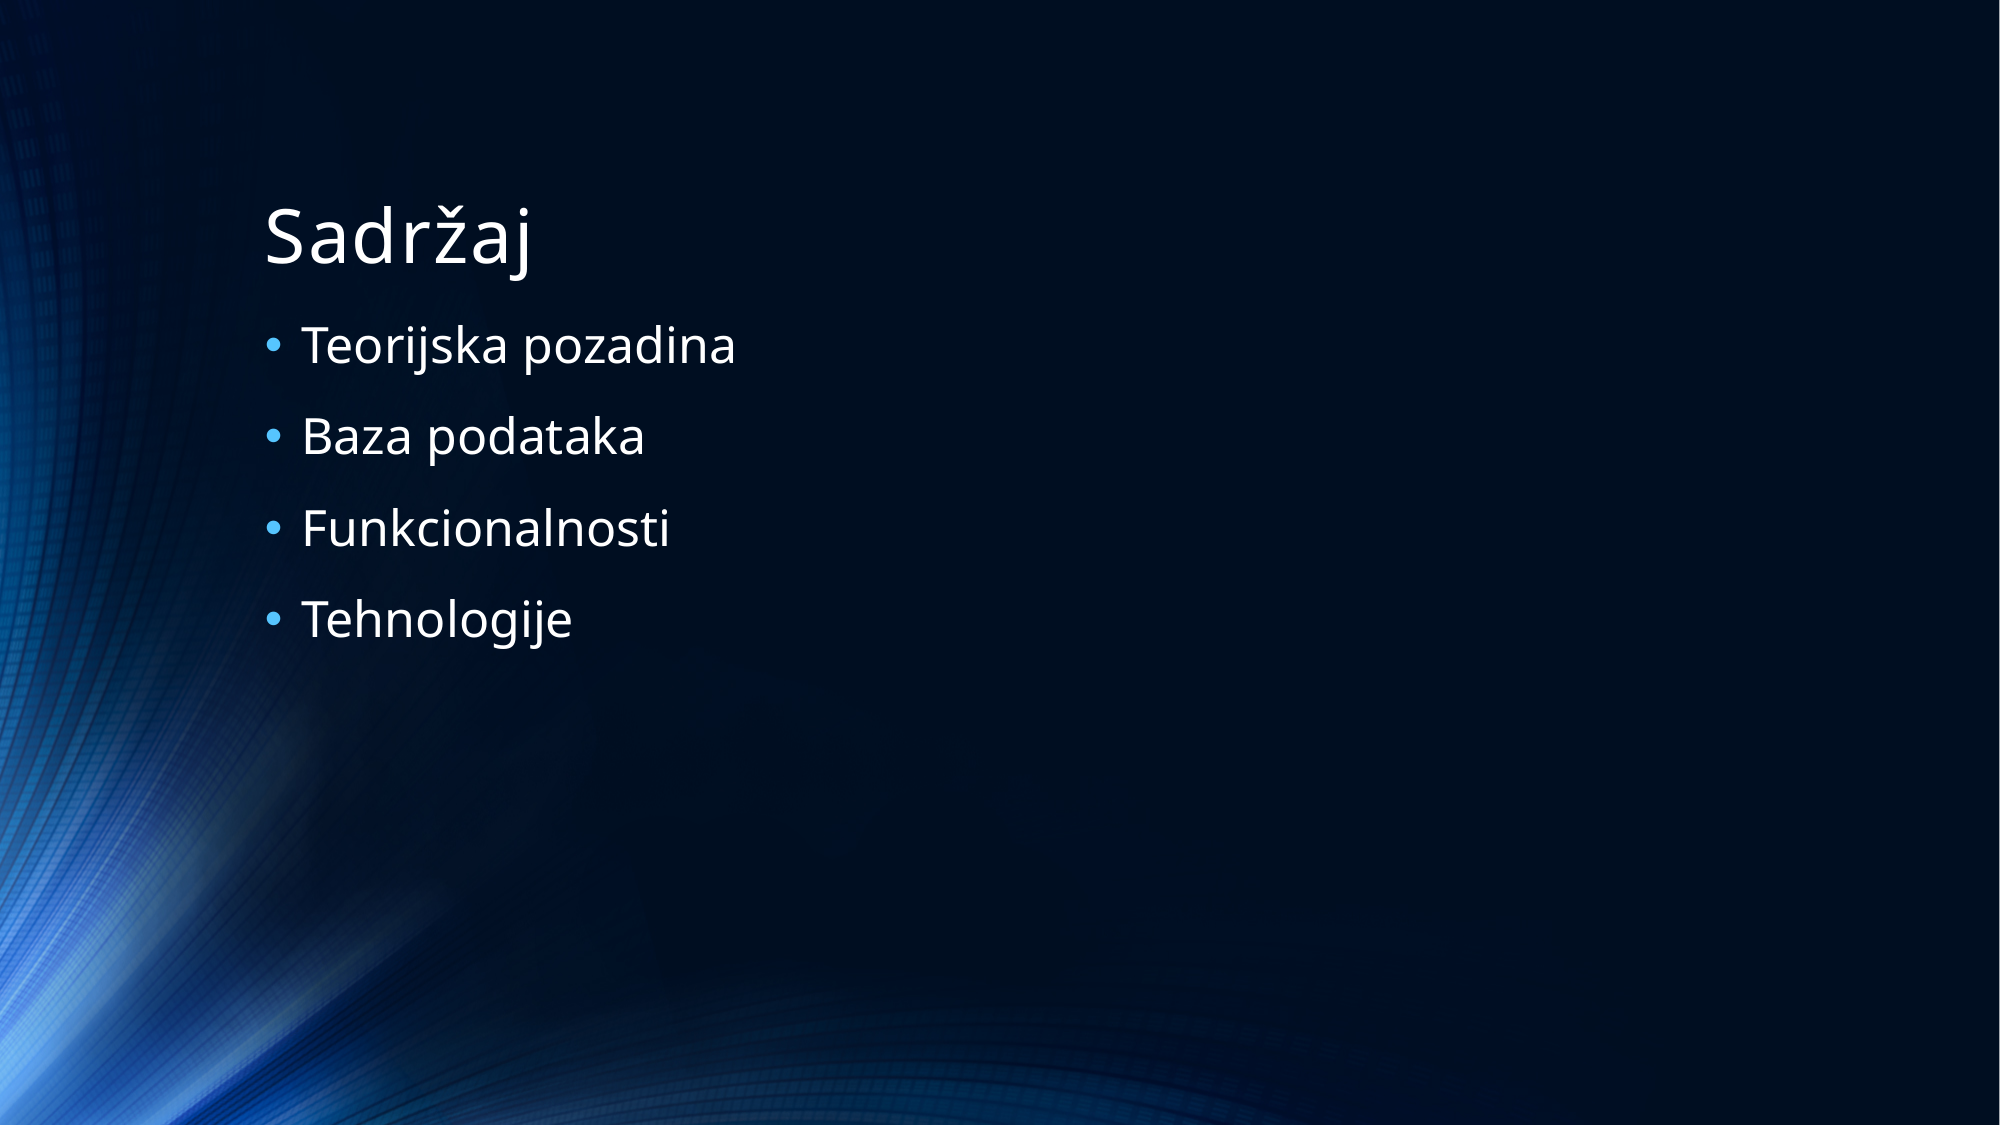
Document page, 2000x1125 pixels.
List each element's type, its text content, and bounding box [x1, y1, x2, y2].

list Teorijska pozadina Baza podataka Funkcionalnosti Tehnologije [249, 312, 1749, 988]
picture [0, 0, 2000, 1125]
title Sadržaj [249, 62, 1750, 288]
